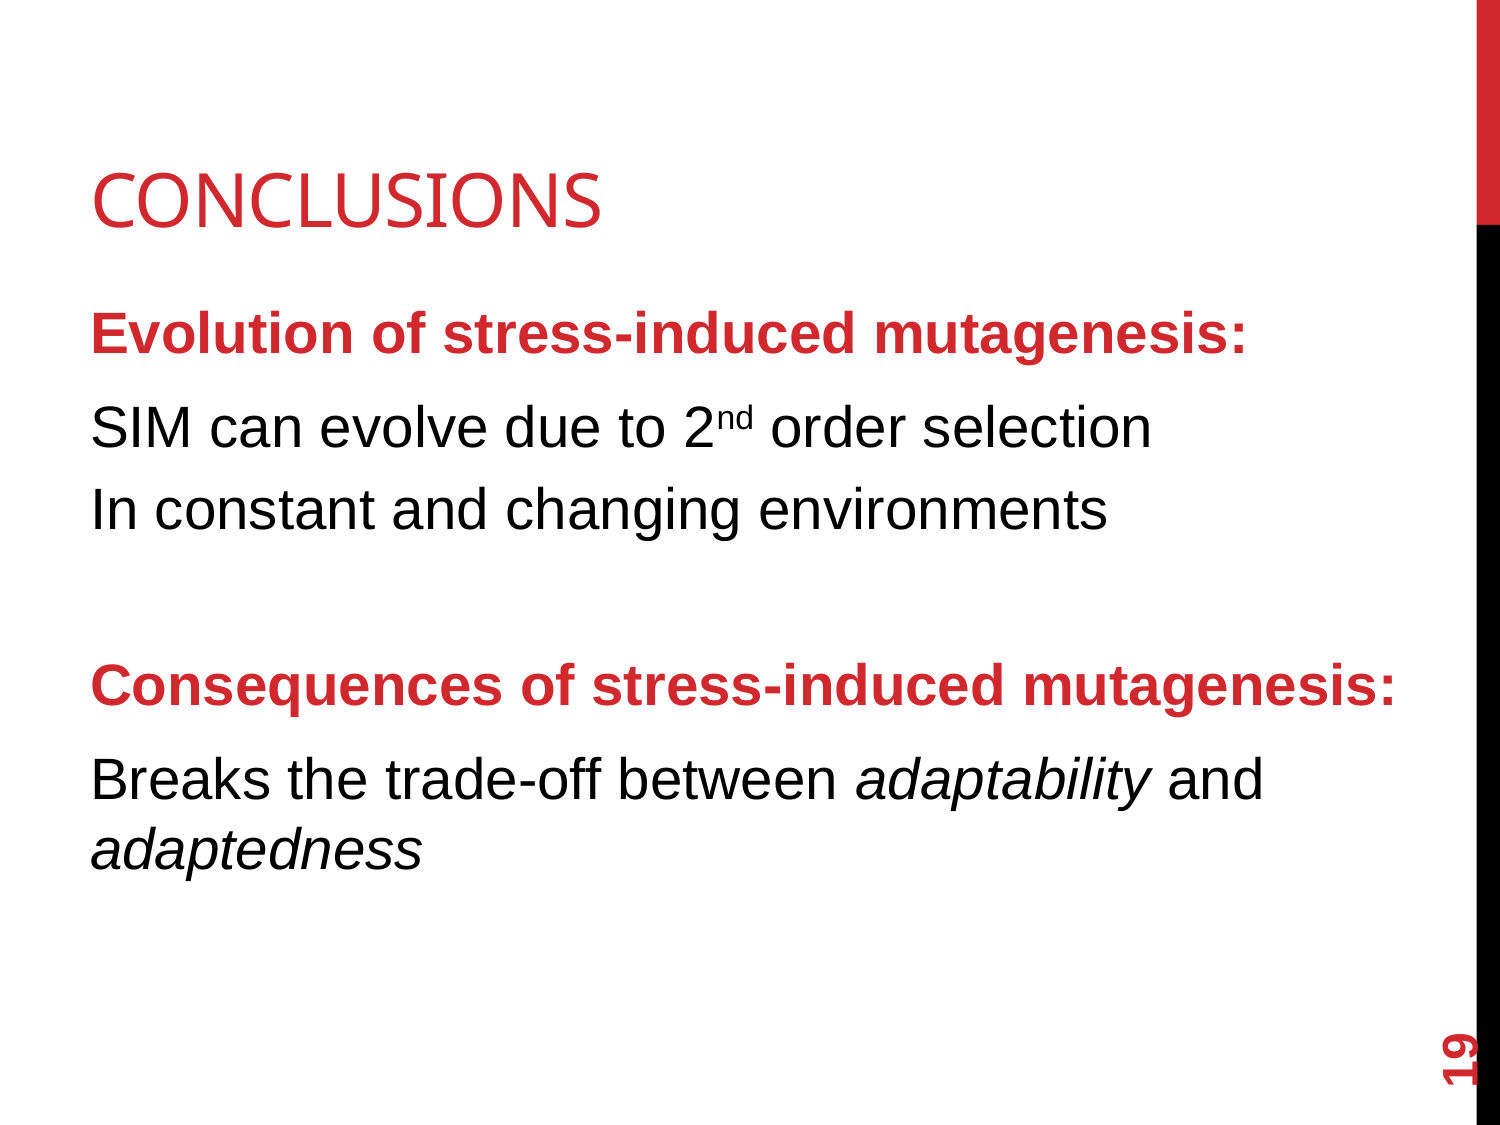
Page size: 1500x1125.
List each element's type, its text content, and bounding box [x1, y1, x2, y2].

slide_number 19 [1427, 887, 1488, 1104]
title Conclusions [75, 25, 1025, 250]
list Evolution of stress-induced mutagenesis: SIM can evolve due to 2nd order selection In constant and changing environments Consequences of stress-induced mutagenesis: Breaks the trade-off between adaptability and adaptedness [75, 287, 1436, 1005]
